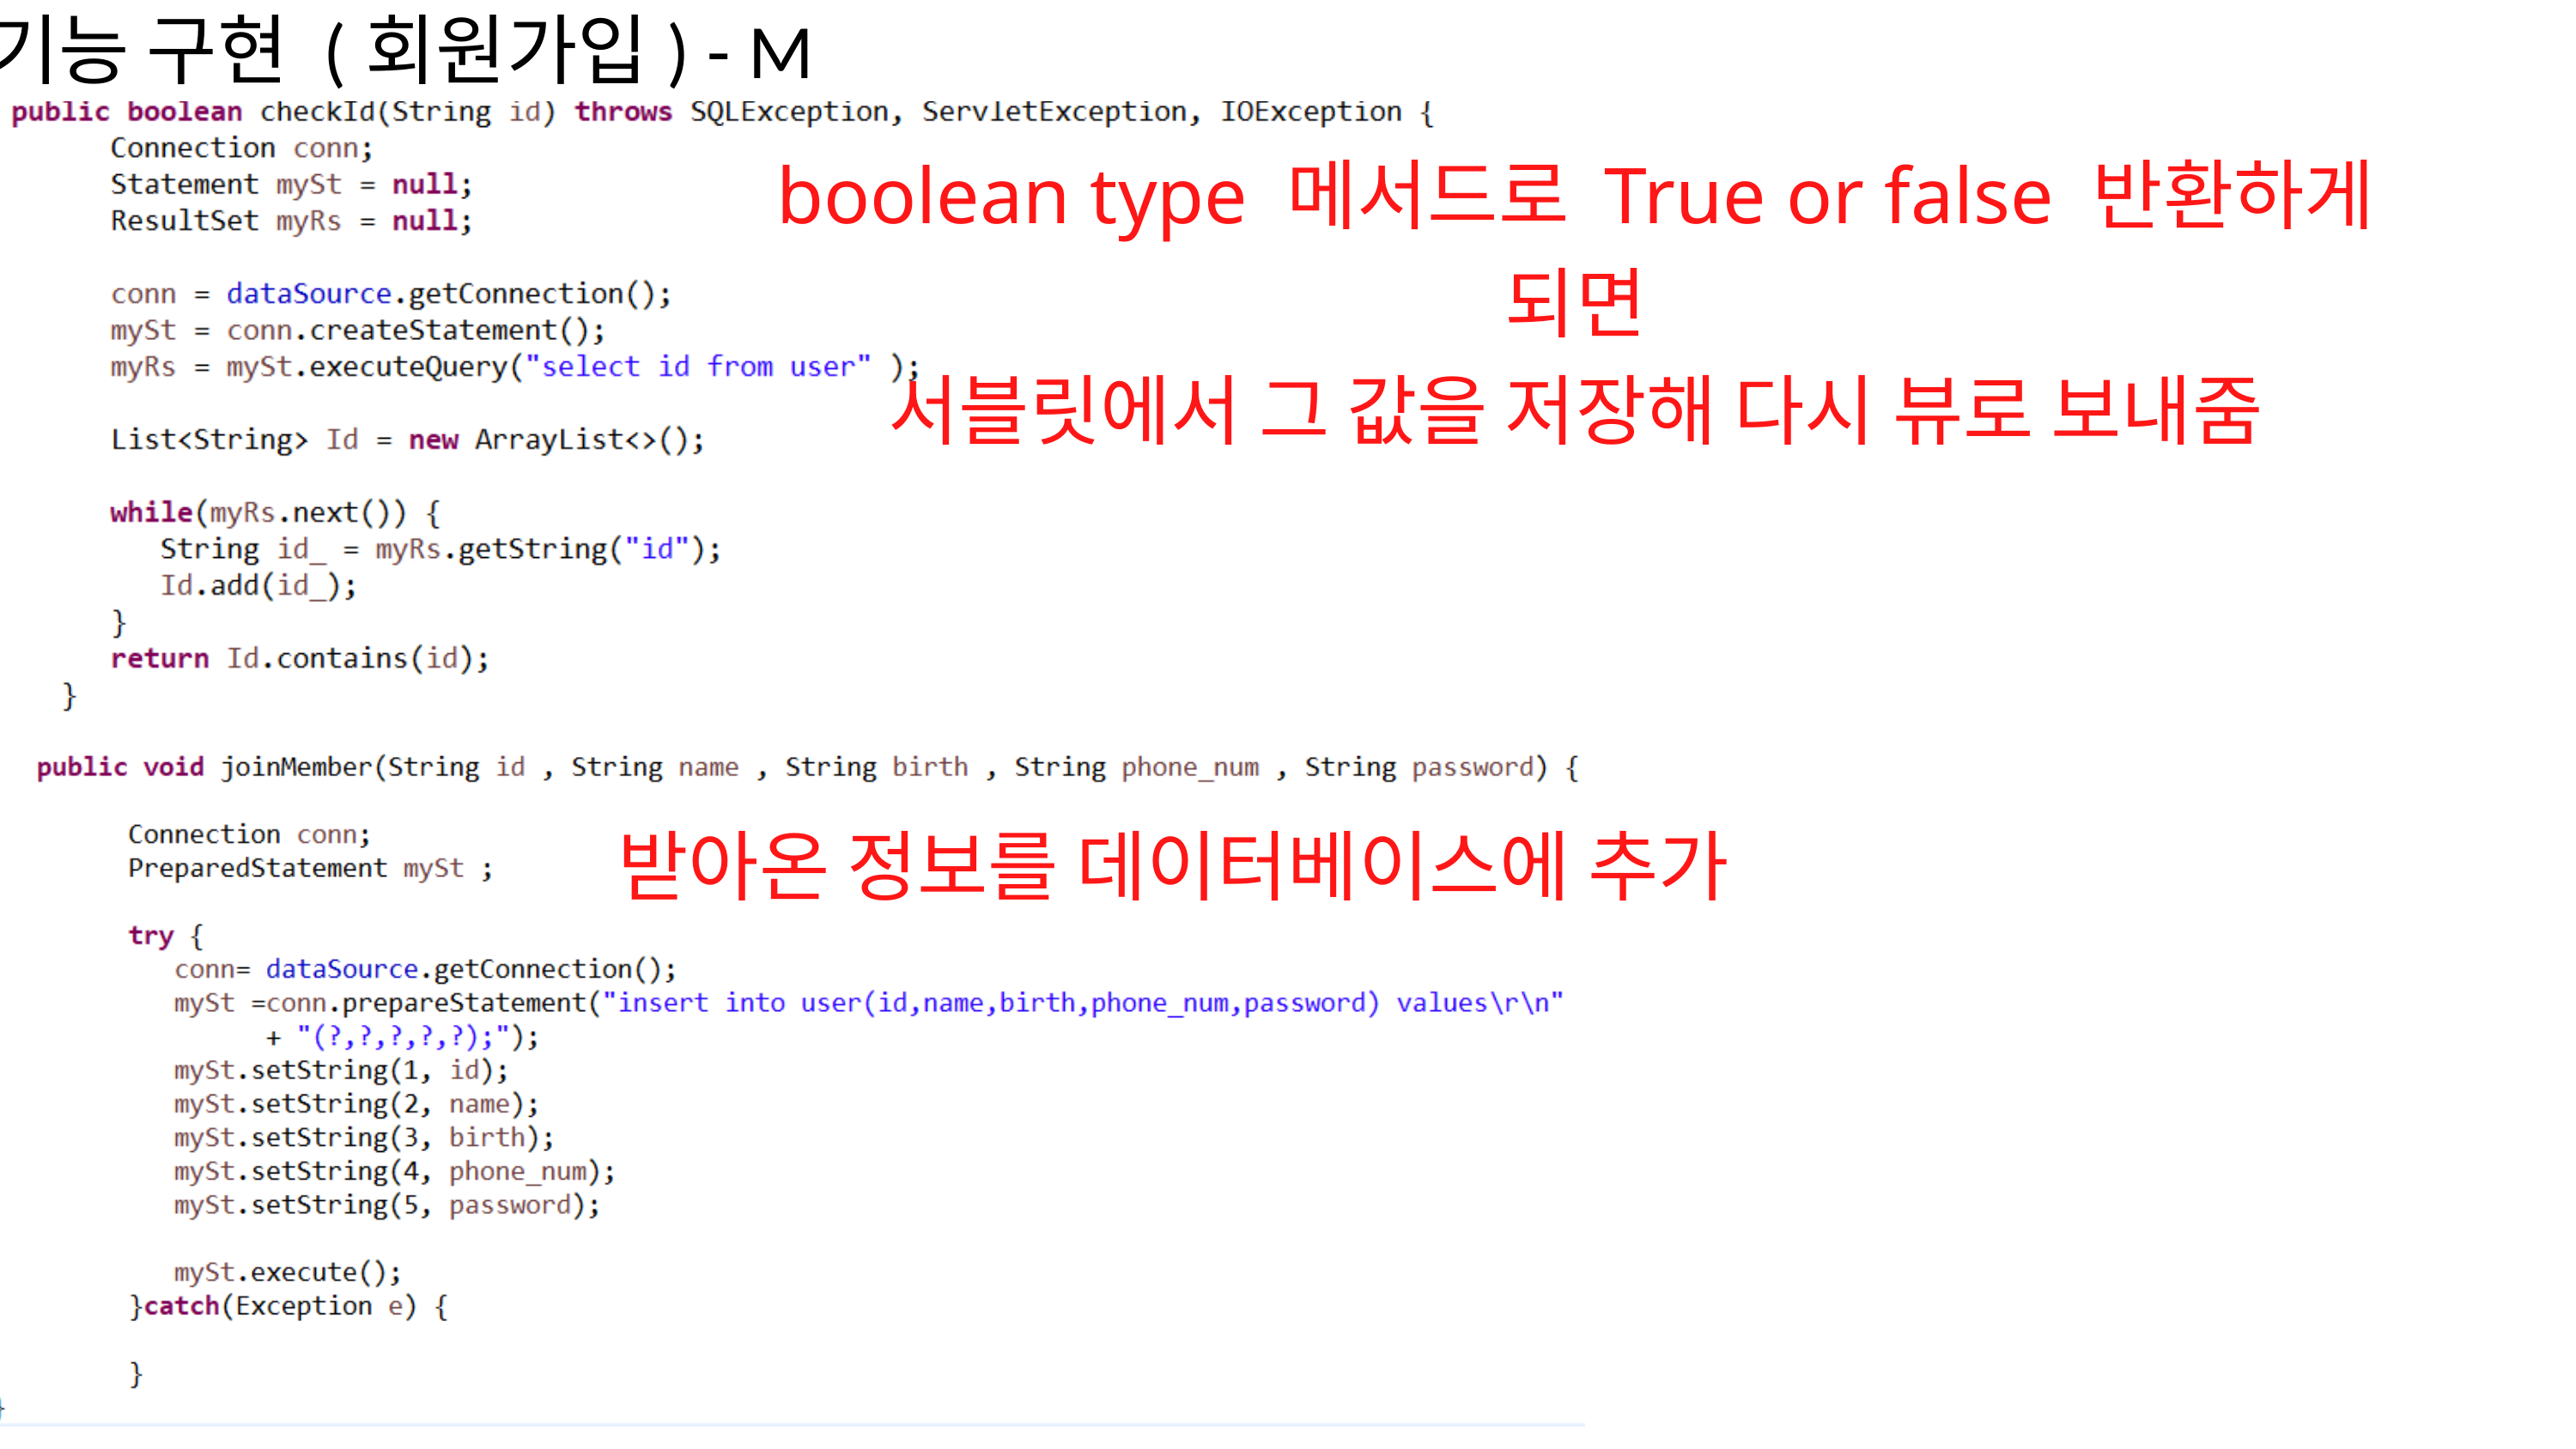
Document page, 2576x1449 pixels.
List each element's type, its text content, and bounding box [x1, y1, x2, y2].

text_box 기능 구현 (회원가입) - M [0, 0, 899, 94]
picture [0, 101, 1449, 724]
picture [0, 749, 1586, 1427]
text_box boolean type 메서드로 True or false 반환하게 되면 서블릿에서 그 값을 저장해 다시 뷰로 보내줌 [1456, 131, 2432, 455]
text_box 받아온 정보를 데이터베이스에 추가 [1592, 803, 1748, 911]
